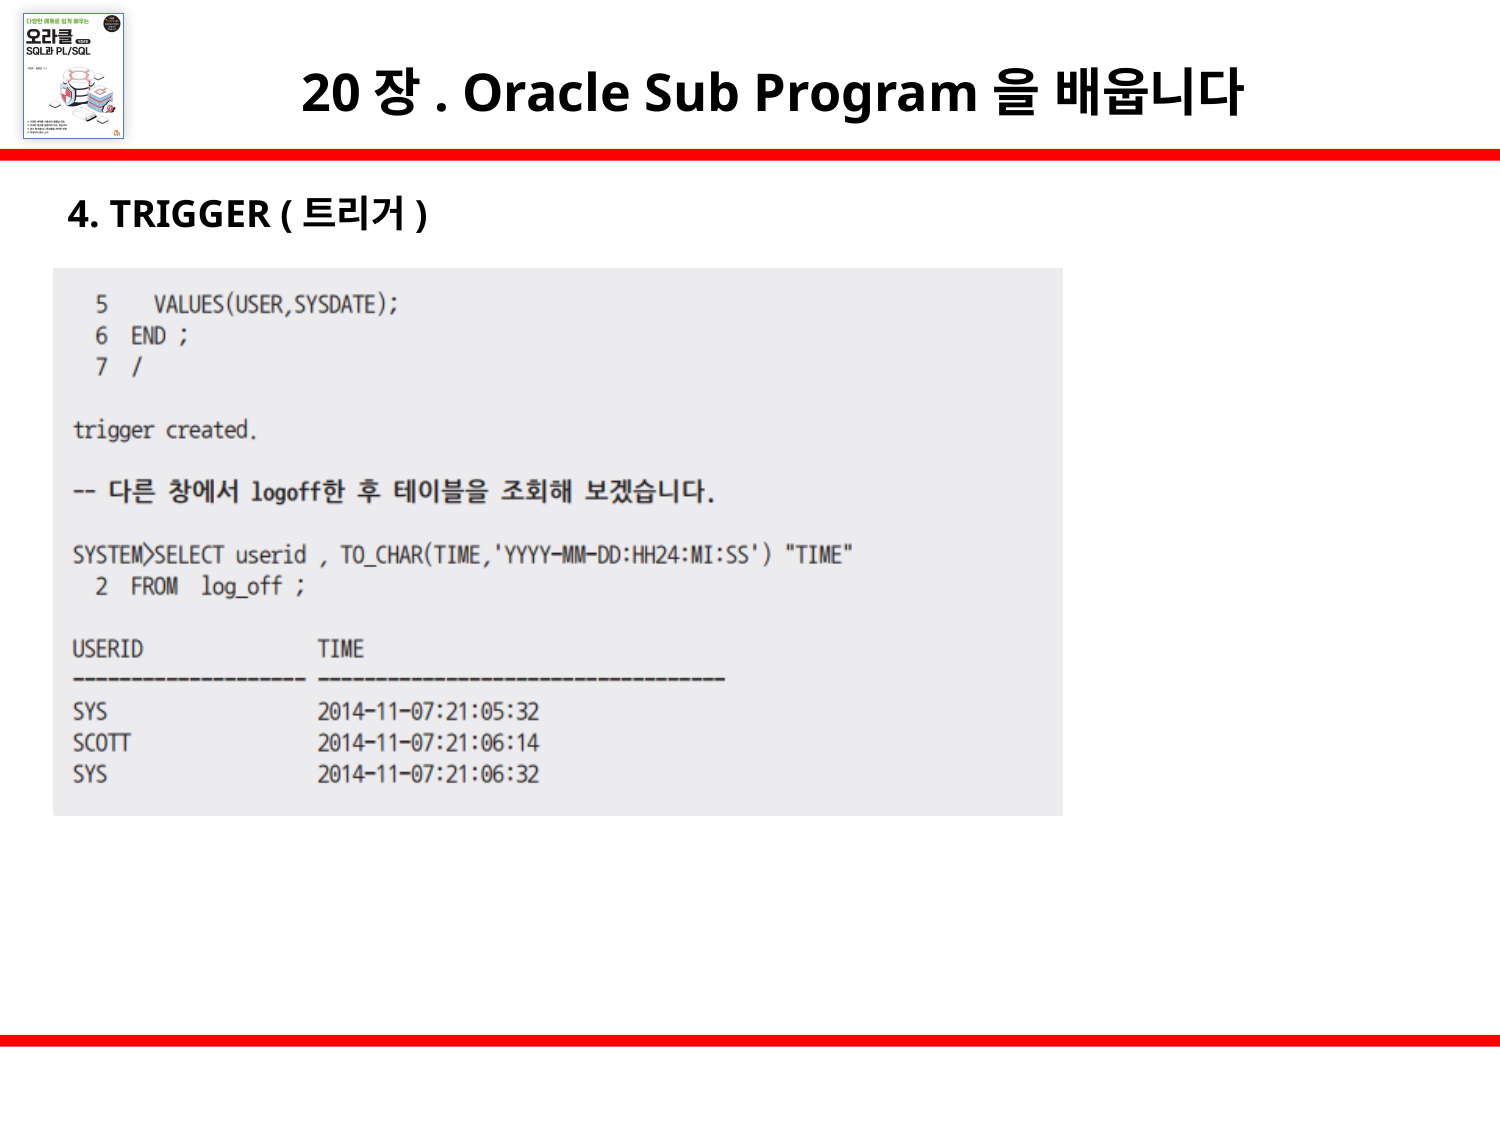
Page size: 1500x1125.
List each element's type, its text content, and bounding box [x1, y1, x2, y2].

text_box [0, 1033, 1500, 1049]
text_box 4. TRIGGER (트리거) [51, 169, 1236, 256]
picture [52, 268, 1063, 816]
picture [23, 13, 125, 140]
text_box 20장. Oracle Sub Program을 배웁니다 [204, 0, 1343, 151]
text_box [0, 147, 1500, 163]
